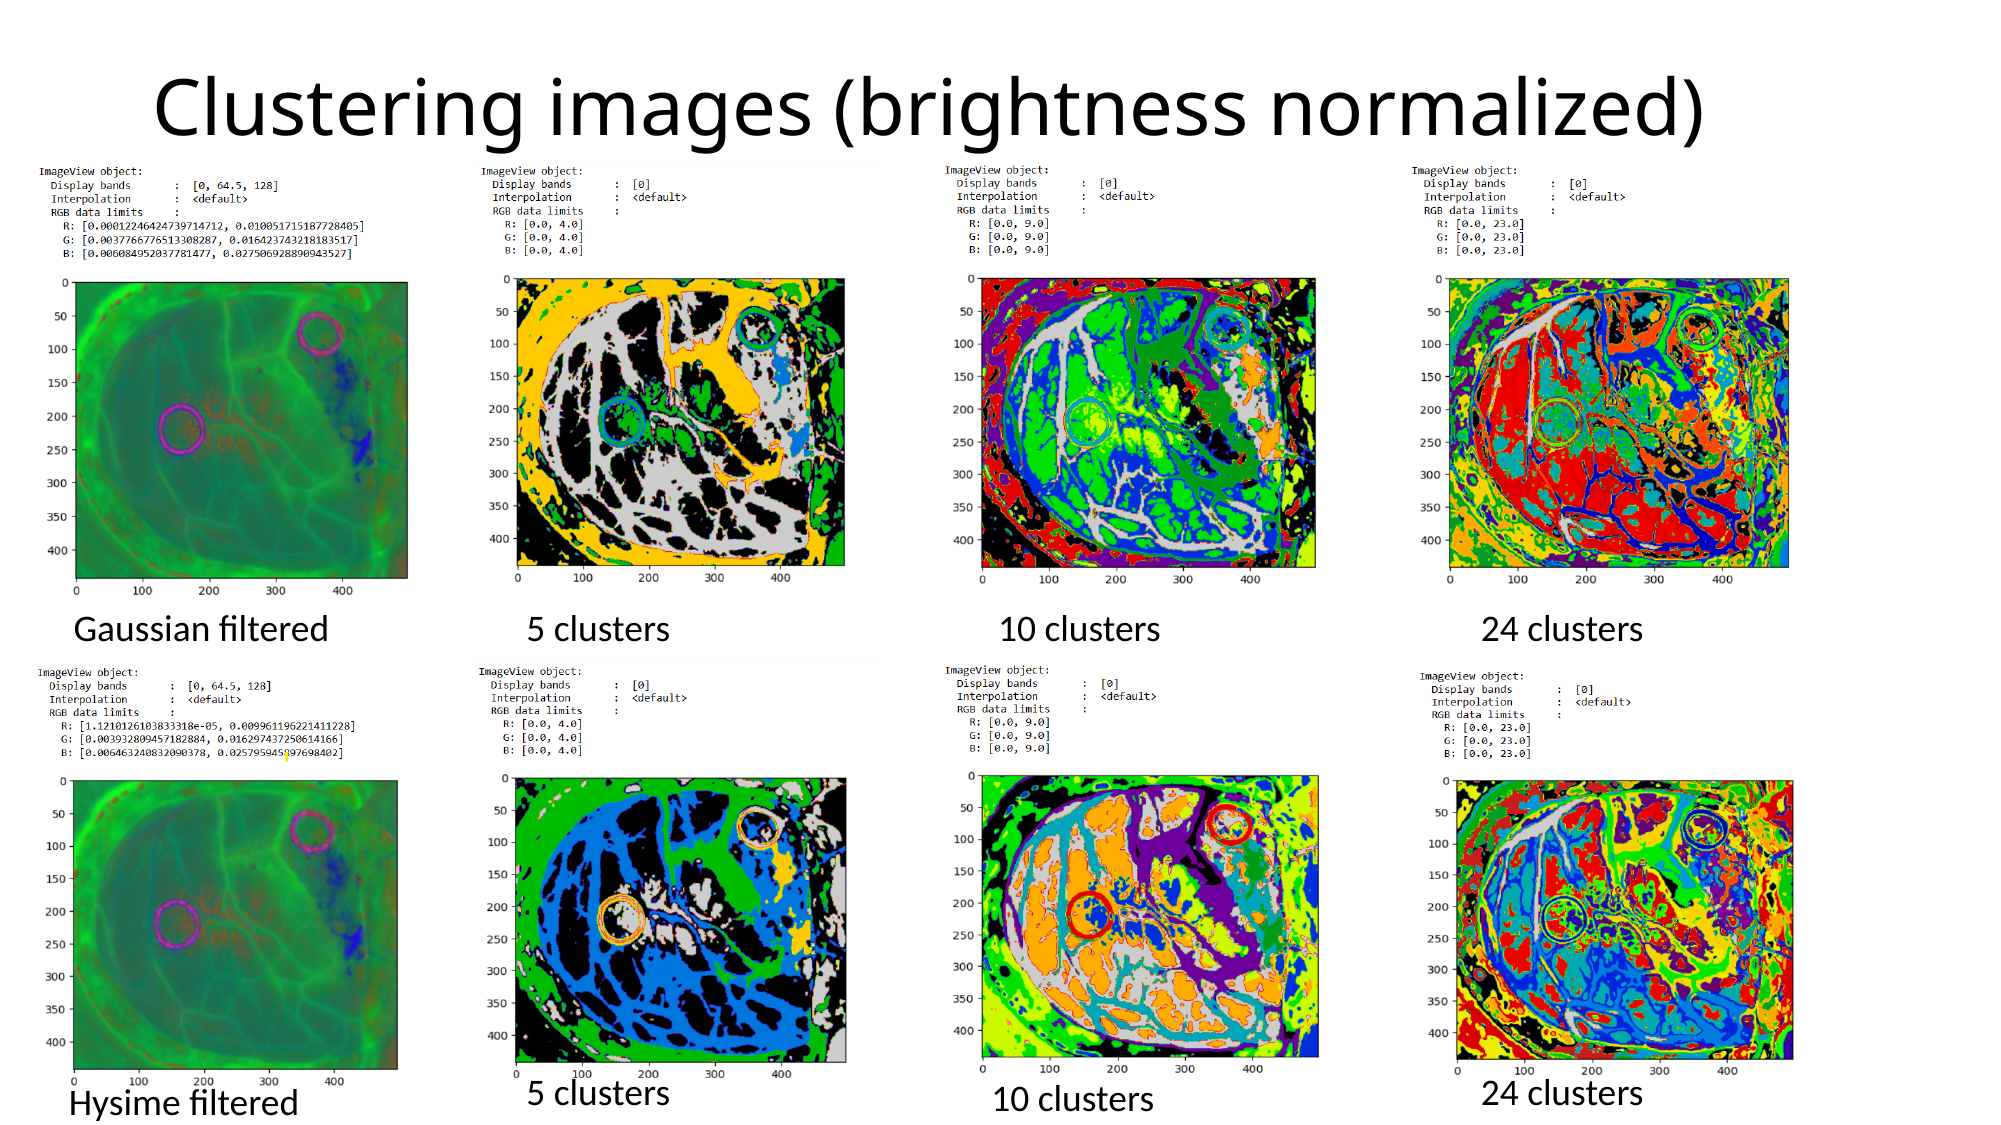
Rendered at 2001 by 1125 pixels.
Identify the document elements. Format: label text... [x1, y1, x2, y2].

title Clustering images (brightness normalized) [137, 59, 1863, 161]
picture [474, 160, 876, 597]
picture [939, 661, 1349, 1086]
picture [1413, 666, 1823, 1092]
picture [1404, 160, 1821, 597]
text_box 24 clusters [1465, 597, 1757, 657]
text_box 24 clusters [1465, 1092, 1791, 1121]
picture [32, 661, 883, 1097]
text_box Gaussian filtered [58, 597, 433, 657]
text_box 10 clusters [983, 597, 1319, 657]
picture [939, 160, 1340, 597]
text_box 5 clusters [511, 597, 848, 657]
text_box 5 clusters [511, 1097, 848, 1121]
text_box Hysime filtered [54, 1097, 438, 1125]
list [32, 160, 433, 597]
text_box 10 clusters [976, 1086, 1313, 1125]
